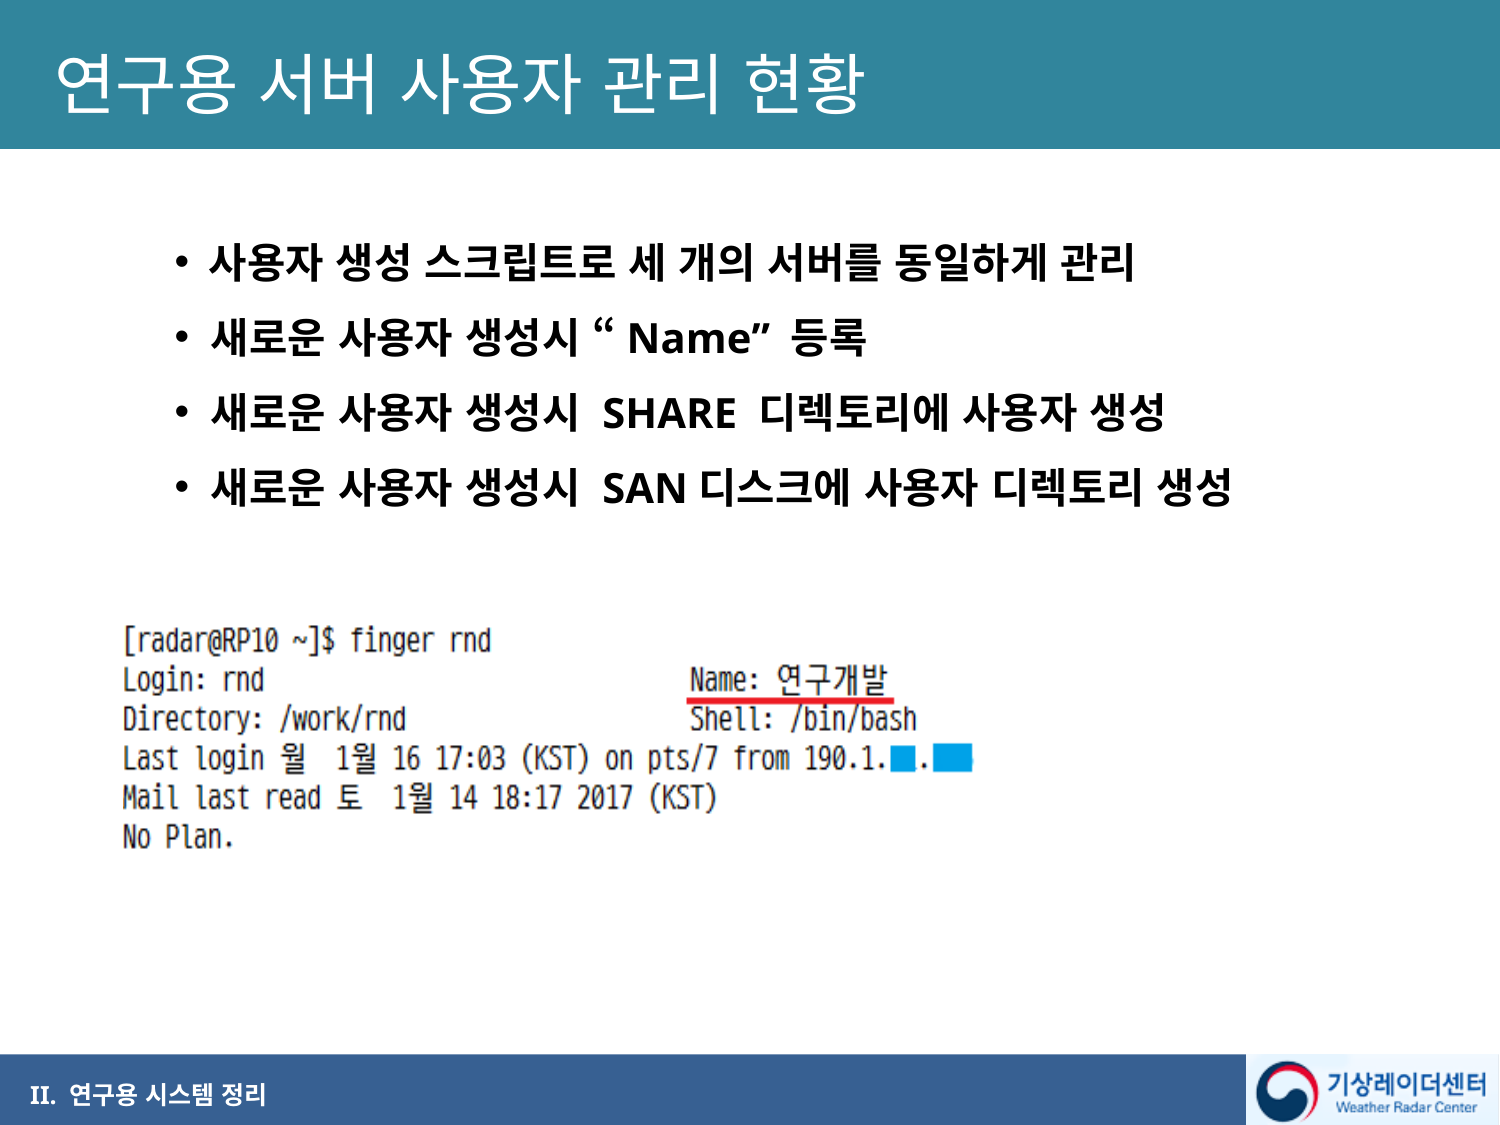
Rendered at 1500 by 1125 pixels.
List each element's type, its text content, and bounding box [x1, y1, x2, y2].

text_box [0, 1054, 1243, 1125]
text_box II. 연구용 시스템 정리 [15, 1072, 283, 1117]
picture [123, 624, 993, 900]
picture [1245, 1054, 1498, 1125]
text_box 사용자 생성 스크립트로 세 개의 서버를 동일하게 관리 새로운 사용자 생성시 “Name” 등록 새로운 사용자 생성시 SHARE 디렉토리에 사용자 생성 새로운 사용자 생성시 SAN디스크에 사용자 디렉토리 생성 [159, 204, 1249, 519]
text_box 연구용 서버 사용자 관리 현황 [0, 0, 1500, 149]
